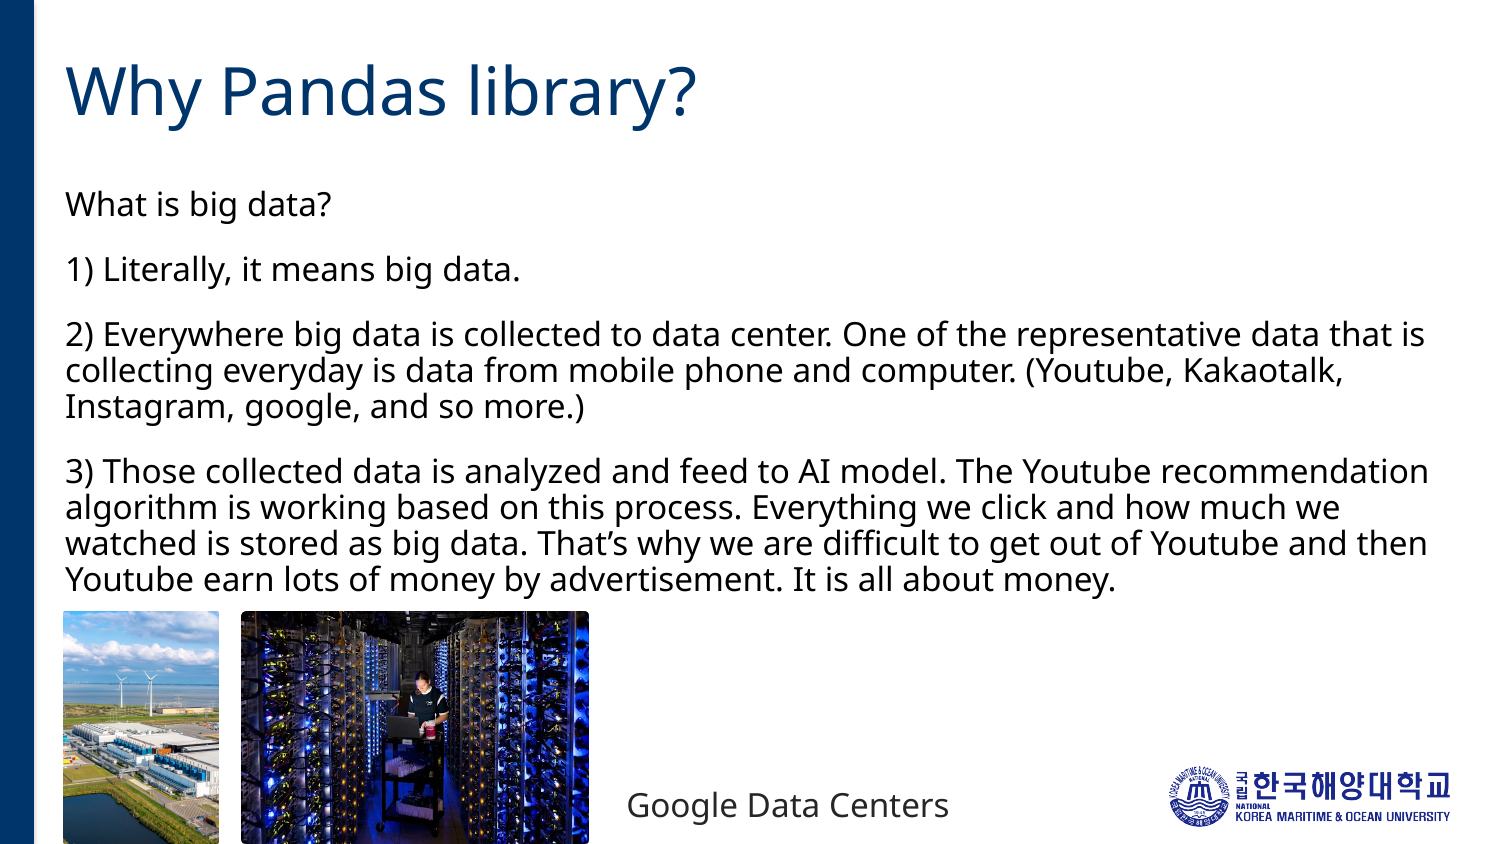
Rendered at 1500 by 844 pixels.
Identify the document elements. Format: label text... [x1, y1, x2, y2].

title Why Pandas library? [50, 48, 1100, 138]
list What is big data? 1) Literally, it means big data. 2) Everywhere big data is collected to data center. One of the representative data that is collecting everyday is data from mobile phone and computer. (Youtube, Kakaotalk, Instagram, google, and so more.) 3) Those collected data is analyzed and feed to AI model. The Youtube recommendation algorithm is working based on this process. Everything we click and how much we watched is stored as big data. That’s why we are difficult to get out of Youtube and then Youtube earn lots of money by advertisement. It is all about money. [50, 180, 1450, 760]
picture [63, 611, 219, 844]
picture [240, 611, 589, 844]
picture [1169, 766, 1450, 827]
text_box Google Data Centers [611, 781, 1068, 833]
